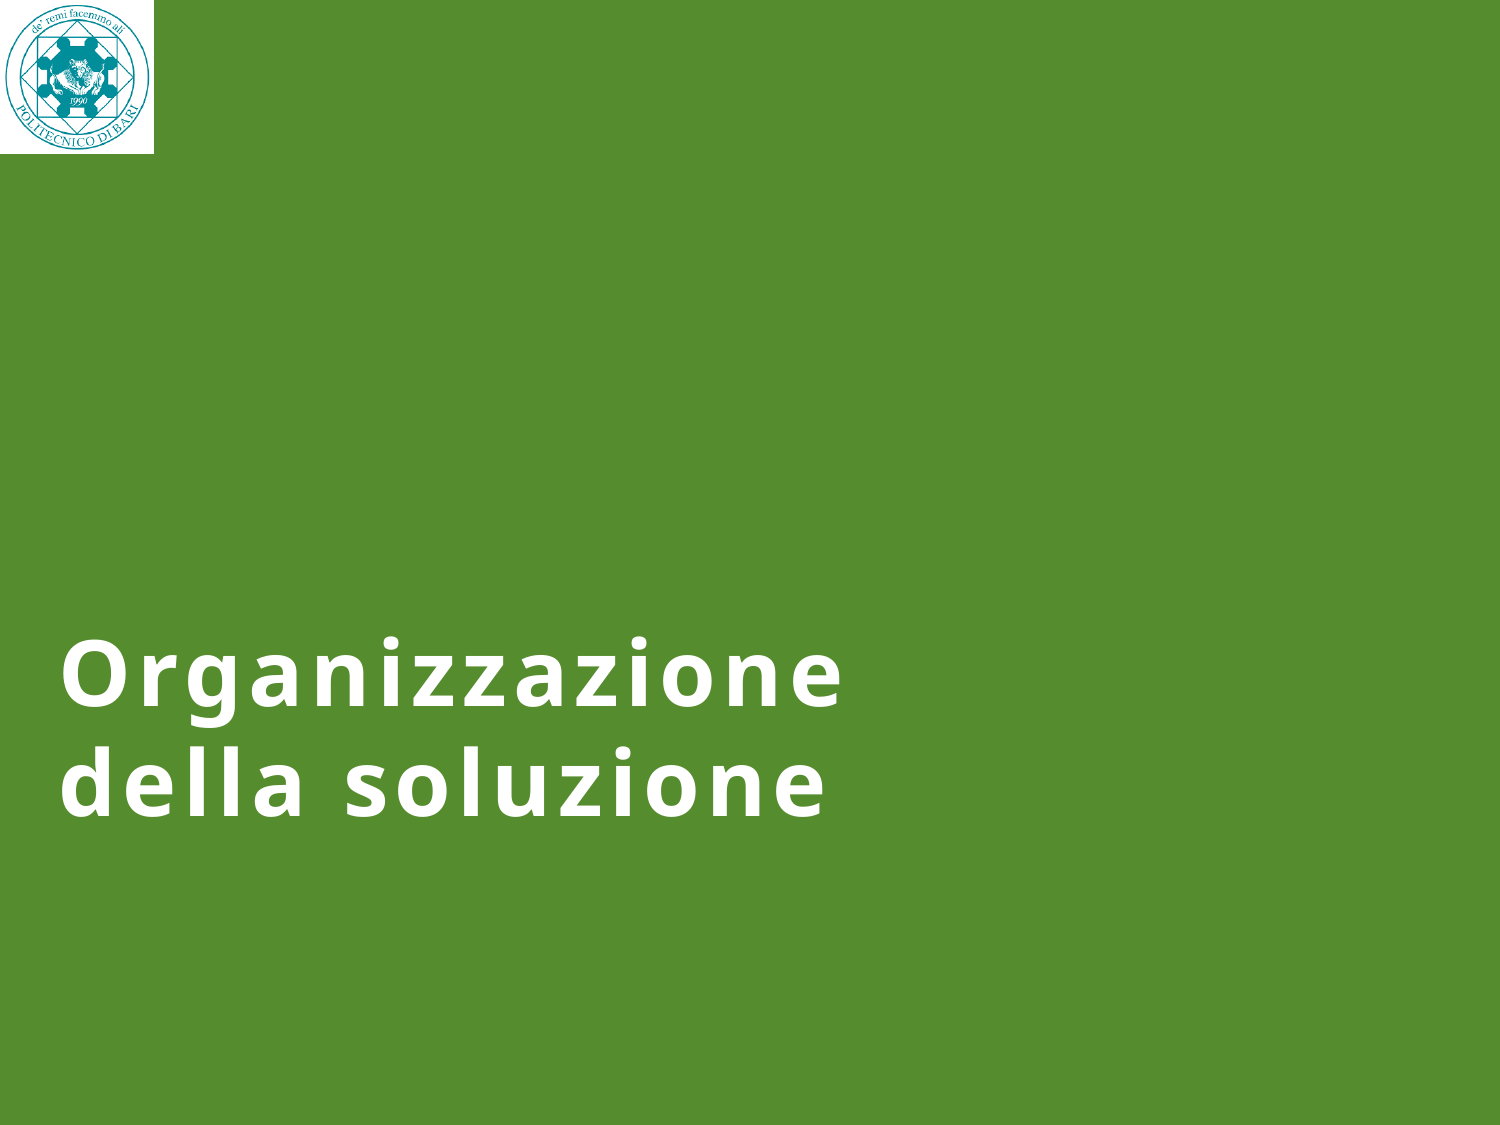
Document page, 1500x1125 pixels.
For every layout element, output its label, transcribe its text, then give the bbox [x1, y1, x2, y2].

text_box Organizzazione della soluzione [43, 607, 893, 842]
picture [0, 0, 154, 154]
